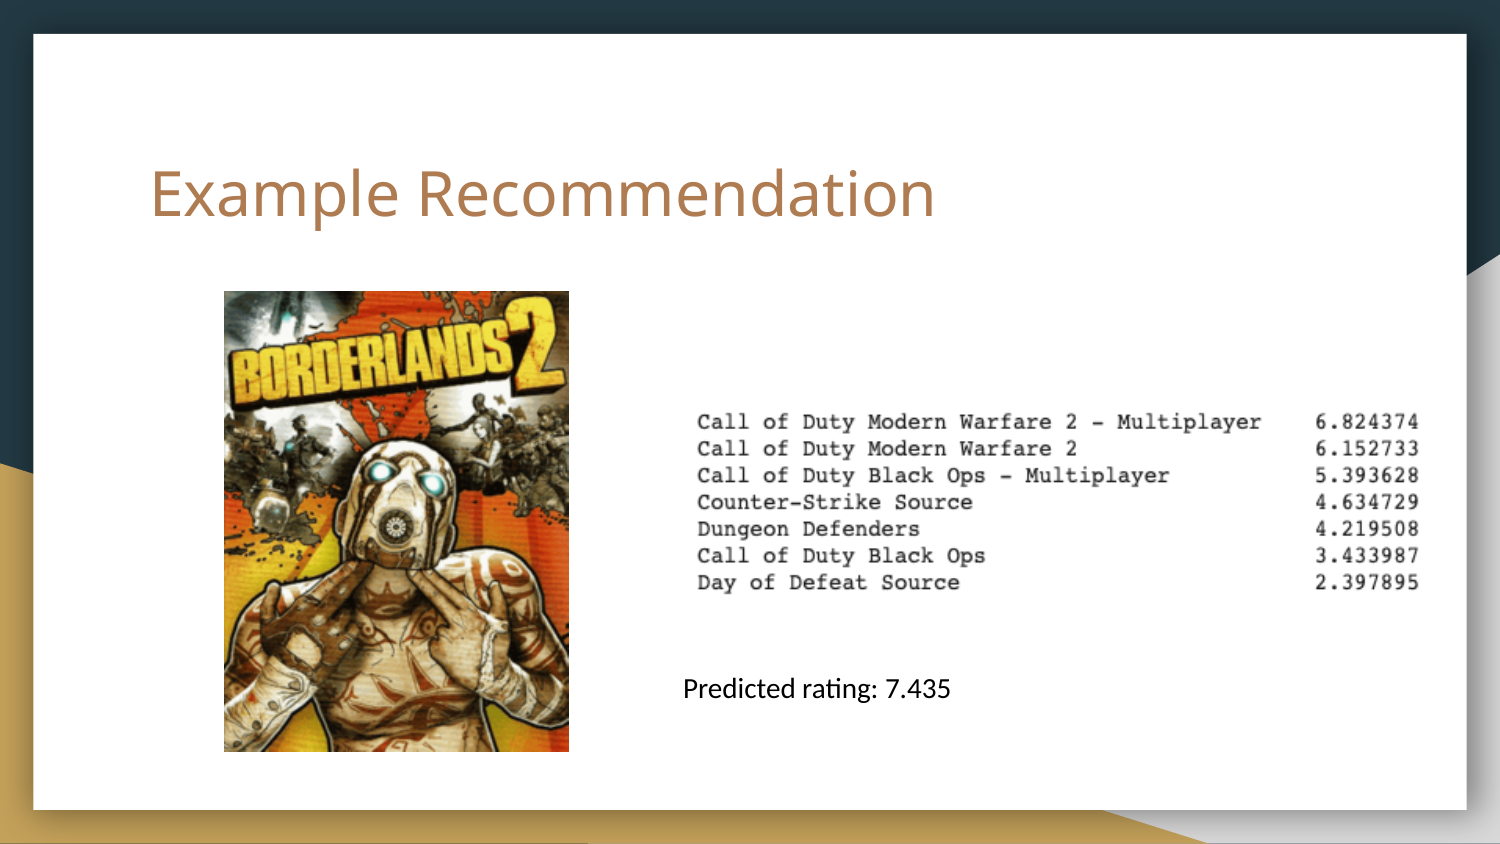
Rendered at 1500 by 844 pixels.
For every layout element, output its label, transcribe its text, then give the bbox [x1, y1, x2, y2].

title Example Recommendation [134, 138, 1366, 296]
picture [692, 407, 1423, 599]
picture [224, 290, 569, 753]
text_box Predicted rating: 7.435 [668, 653, 1351, 753]
